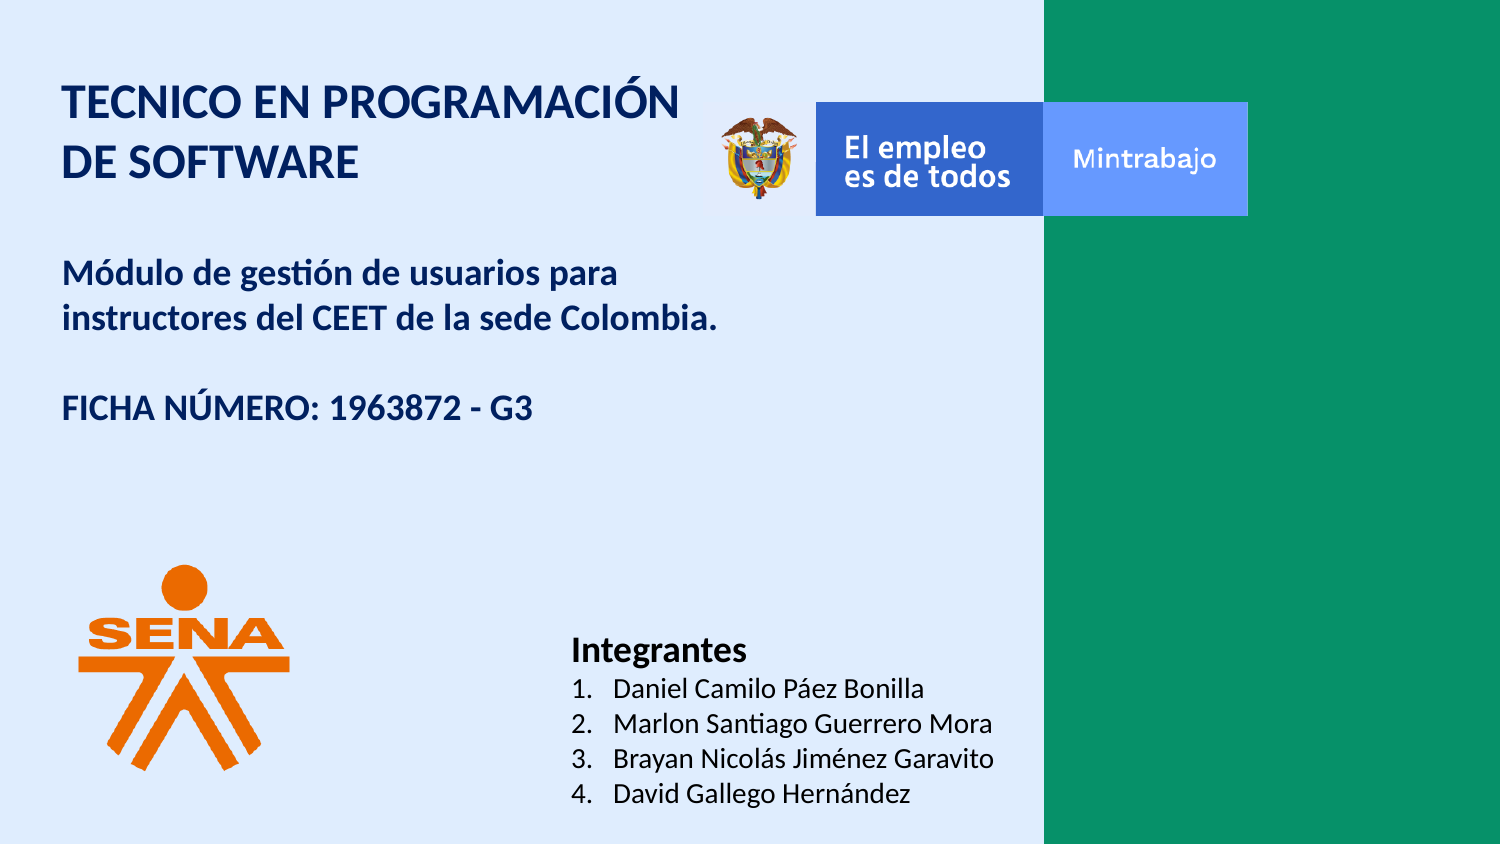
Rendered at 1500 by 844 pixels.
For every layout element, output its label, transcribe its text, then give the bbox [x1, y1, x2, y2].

picture [0, 0, 1500, 844]
text_box Integrantes Daniel Camilo Páez Bonilla Marlon Santiago Guerrero Mora Brayan Nicolás Jiménez Garavito David Gallego Hernández [556, 617, 1104, 817]
text_box TECNICO EN PROGRAMACIÓN DE SOFTWARE Módulo de gestión de usuarios para instructores del CEET de la sede Colombia. FICHA NÚMERO: 1963872 - G3 [47, 61, 750, 506]
